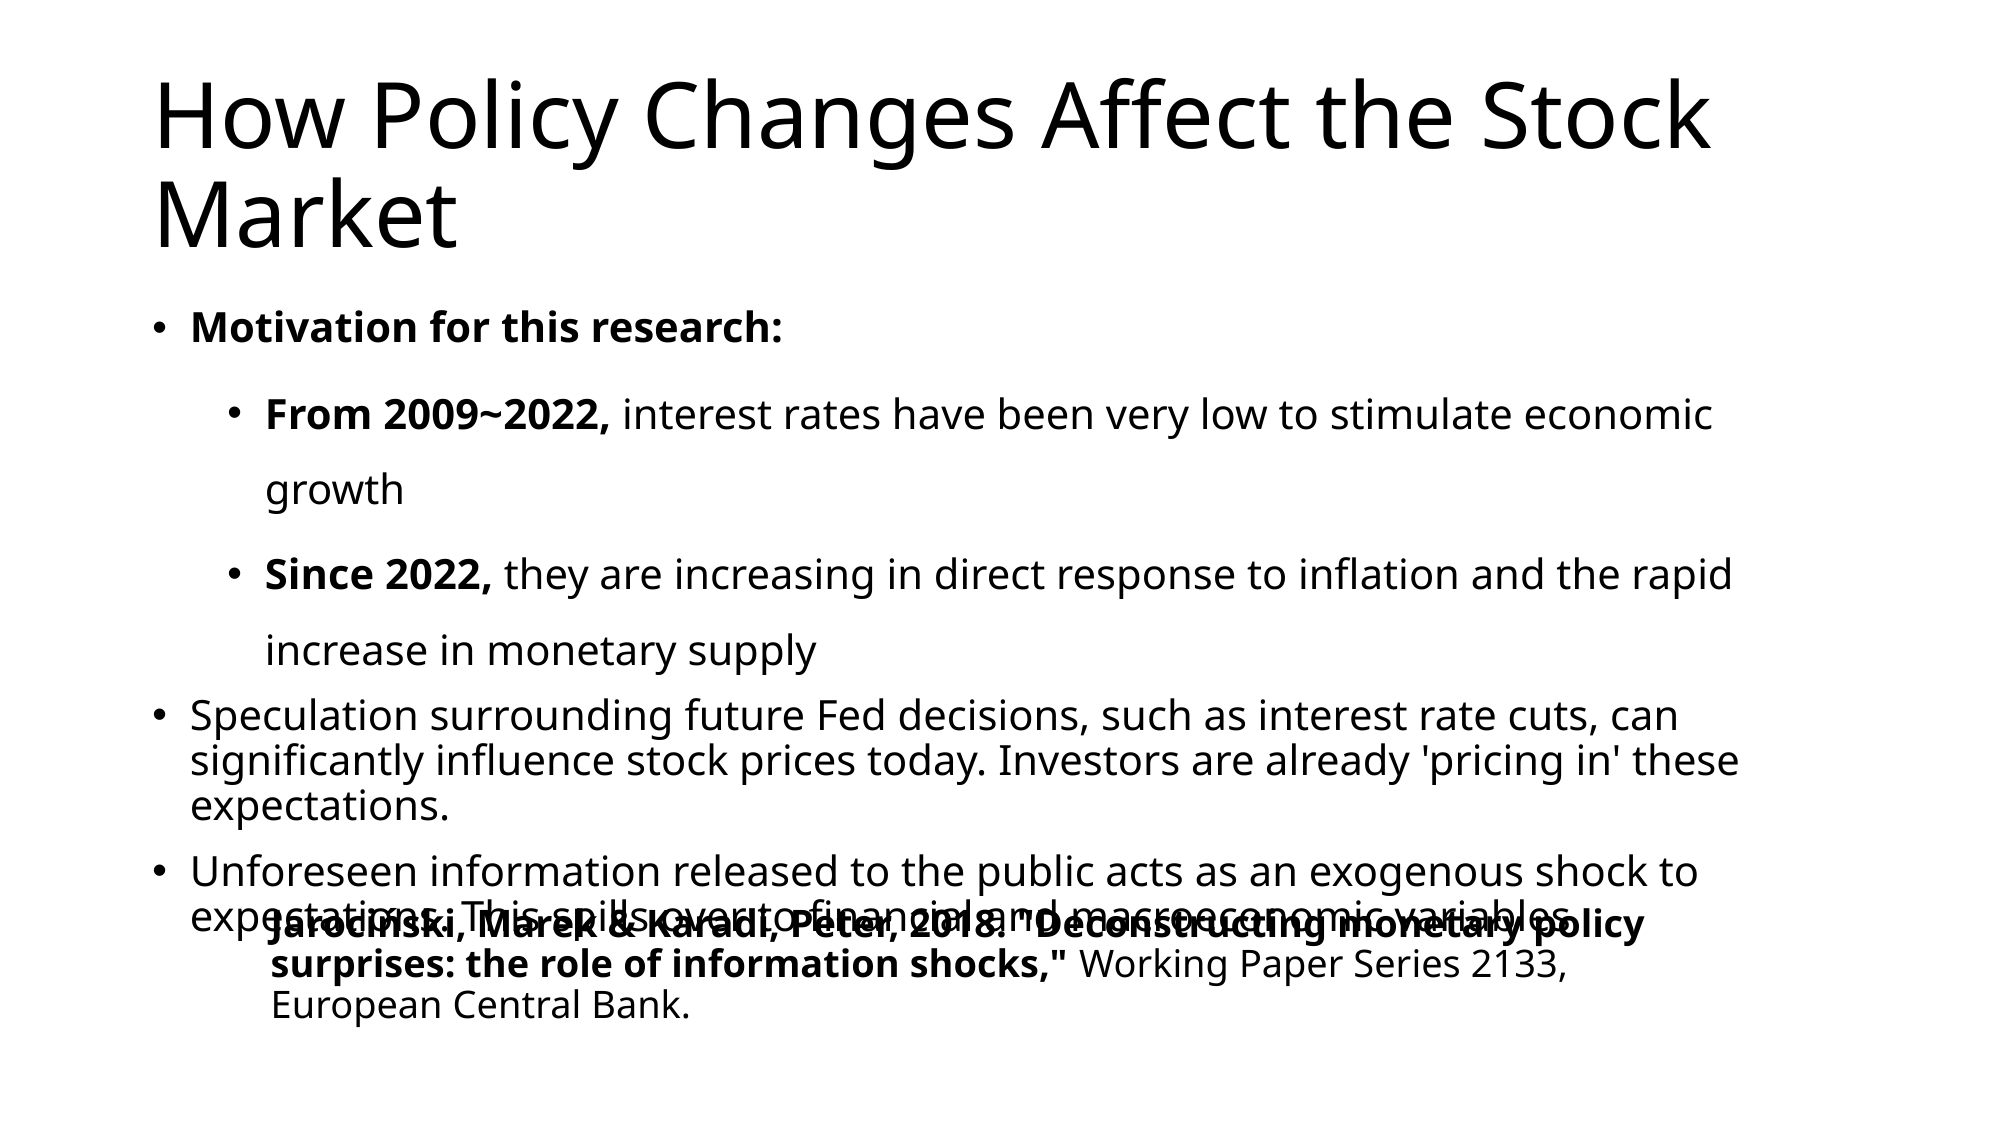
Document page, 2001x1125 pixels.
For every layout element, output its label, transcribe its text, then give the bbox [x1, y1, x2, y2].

title How Policy Changes Affect the Stock Market [137, 59, 1863, 278]
list Motivation for this research: From 2009~2022, interest rates have been very low to stimulate economic growth Since 2022, they are increasing in direct response to inflation and the rapid increase in monetary supply Speculation surrounding future Fed decisions, such as interest rate cuts, can significantly influence stock prices today. Investors are already 'pricing in' these expectations. Unforeseen information released to the public acts as an exogenous shock to expectations. This spills over to financial and macroeconomic variables [137, 299, 1863, 1014]
text_box Jarociński, Marek & Karadi, Peter, 2018. "Deconstructing monetary policy surprises: the role of information shocks," Working Paper Series 2133, European Central Bank. [255, 895, 1745, 1036]
